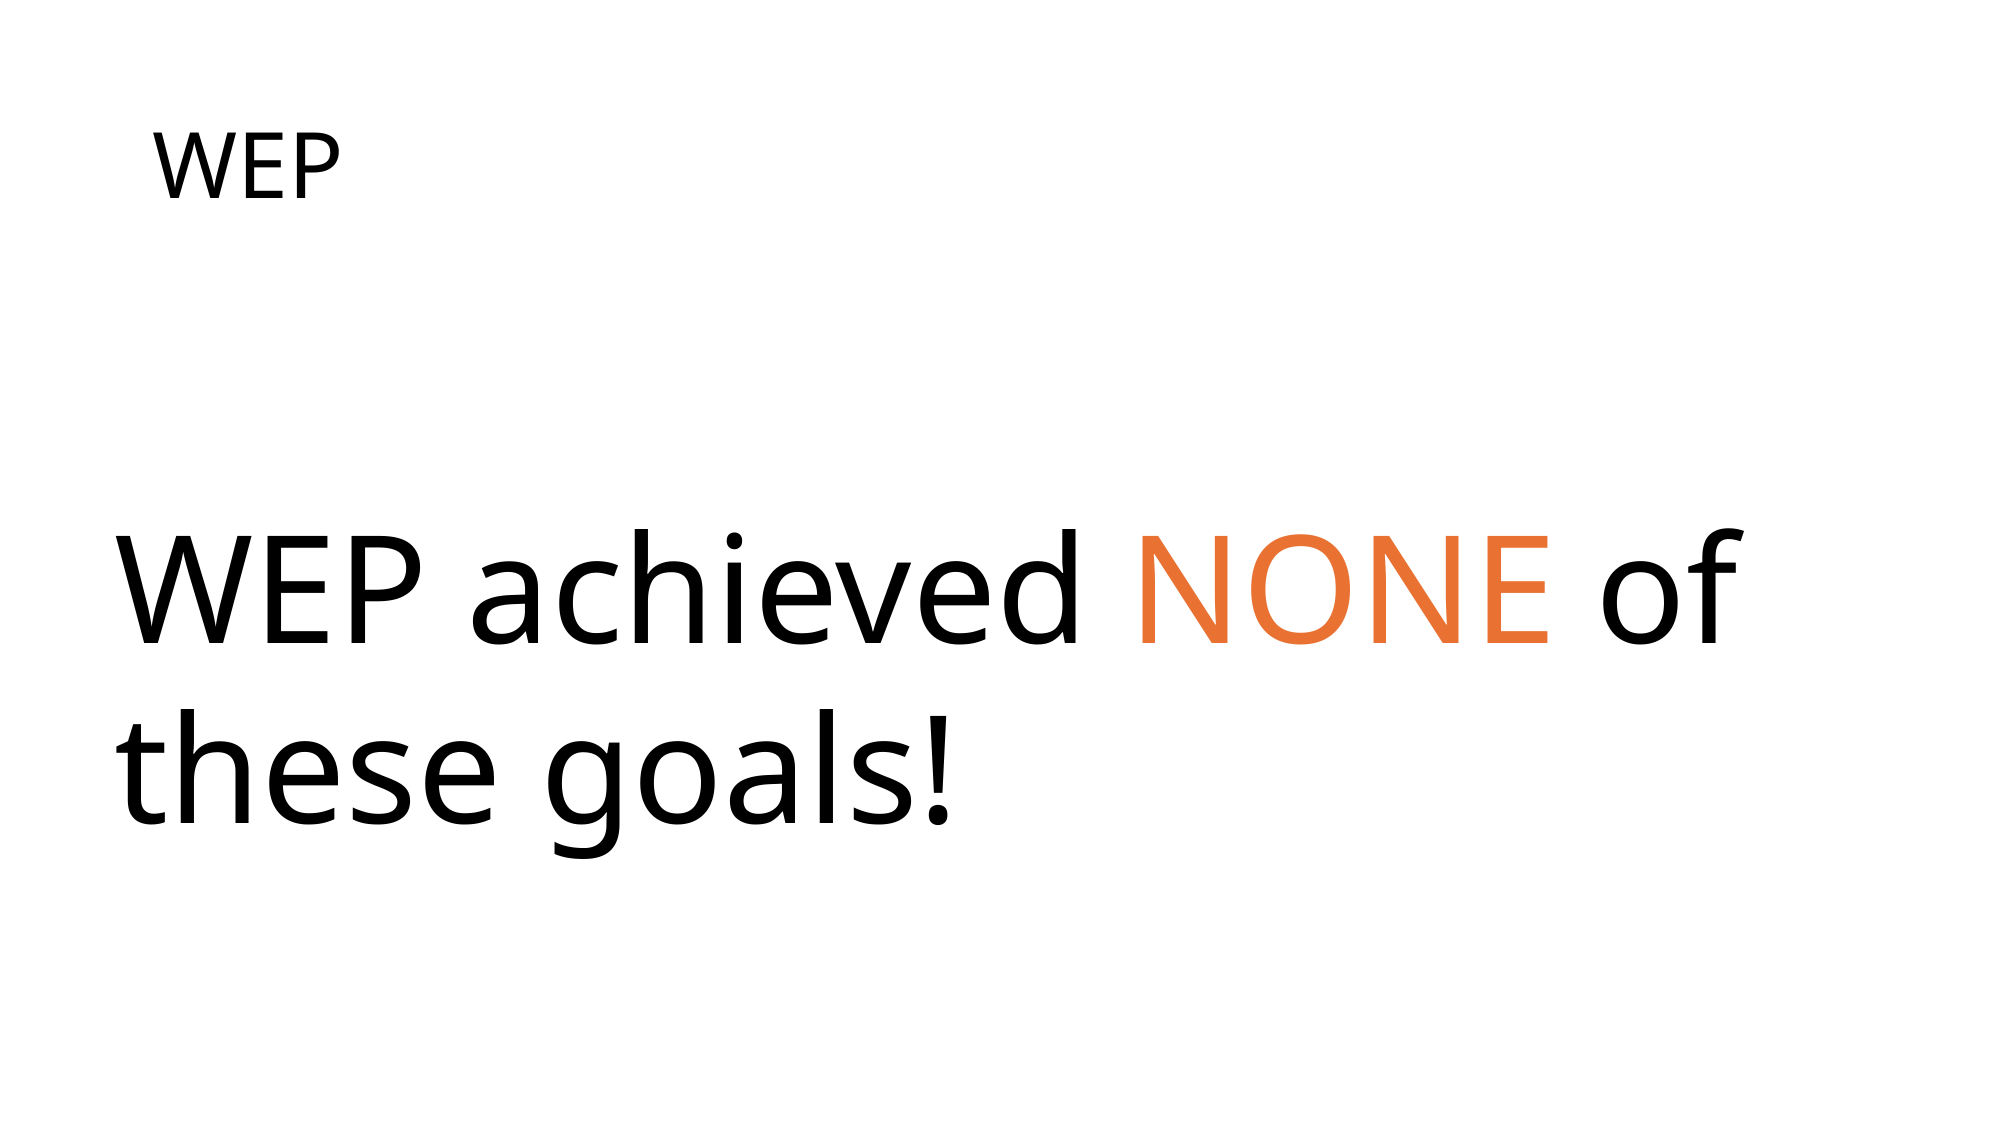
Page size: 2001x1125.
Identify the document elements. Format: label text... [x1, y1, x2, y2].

text_box WEP achieved NONE of these goals! [99, 486, 1771, 861]
title WEP [137, 59, 1863, 278]
